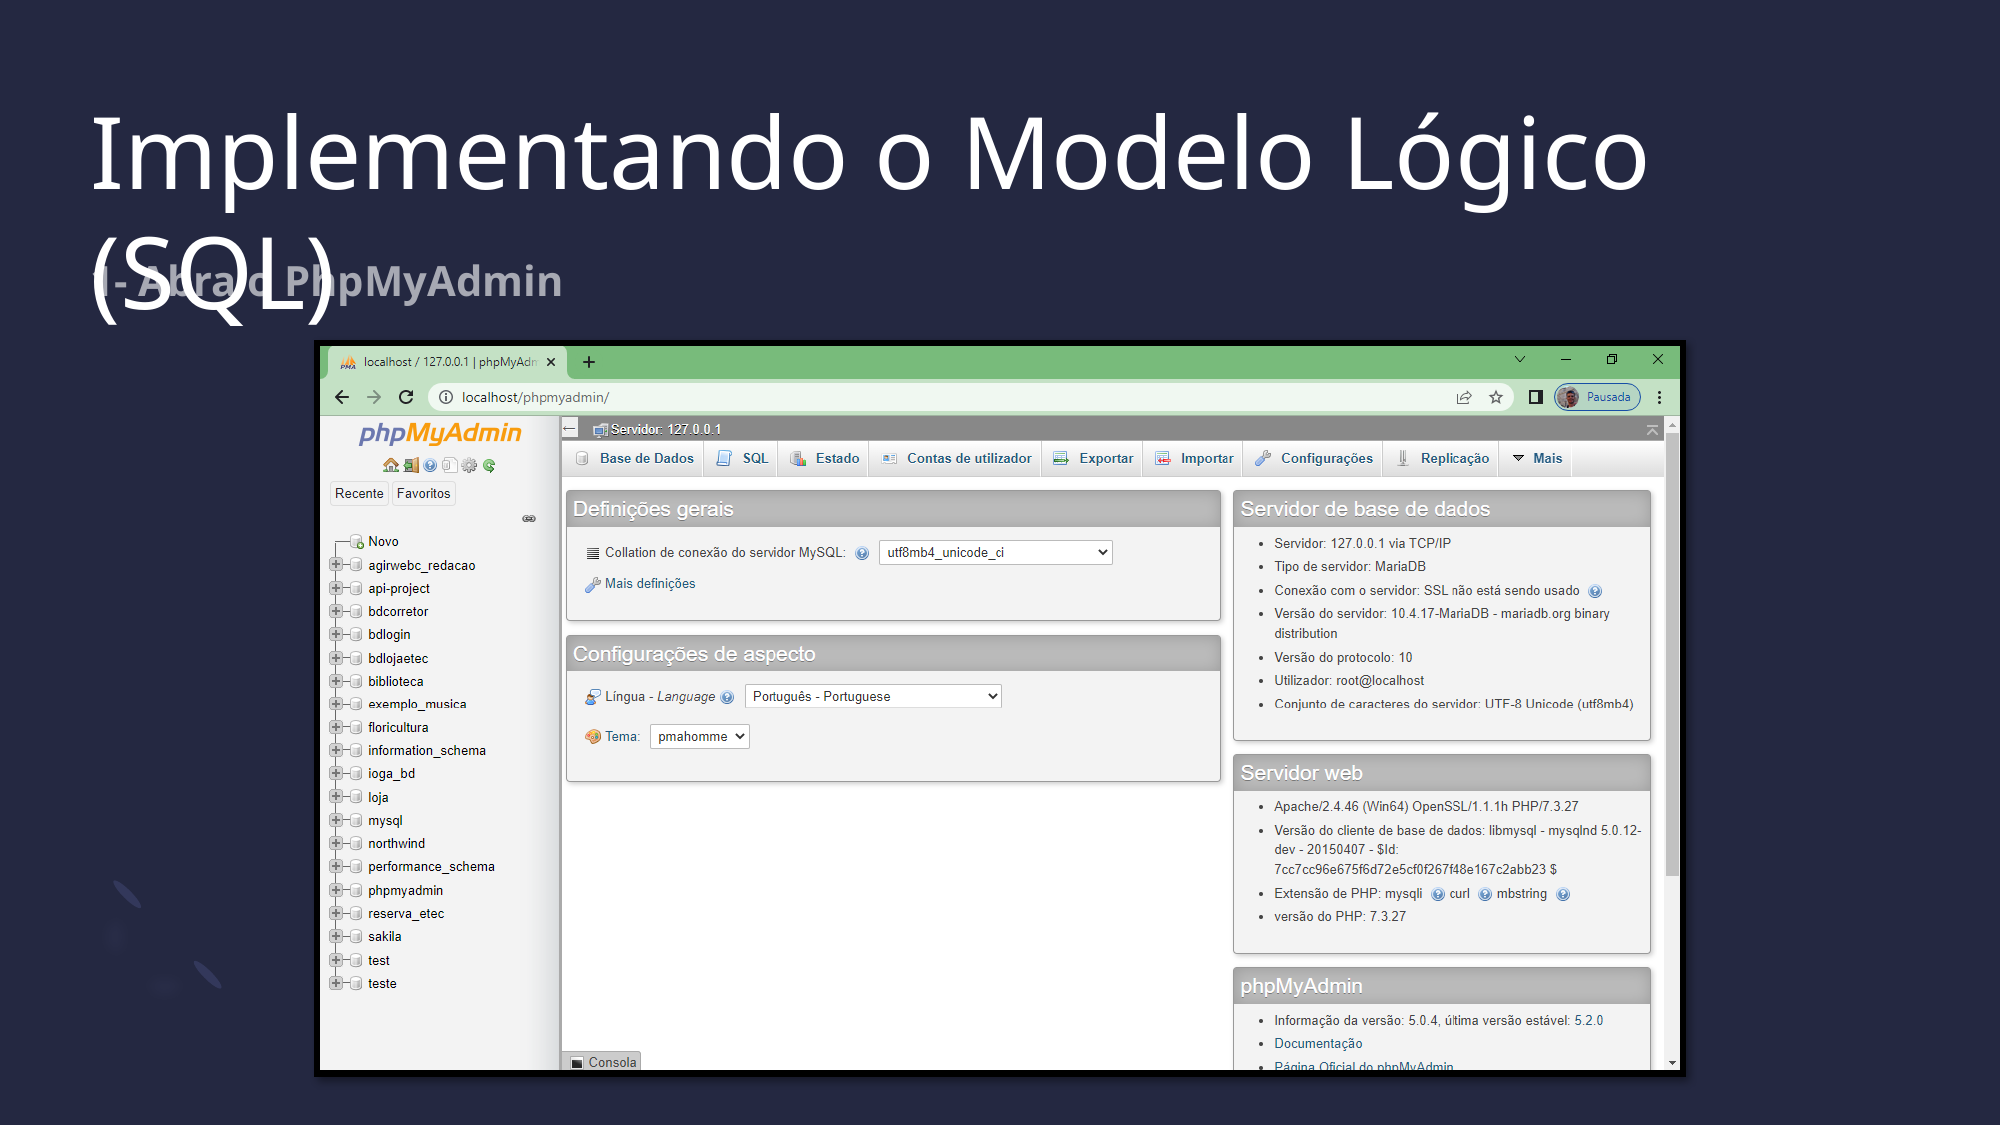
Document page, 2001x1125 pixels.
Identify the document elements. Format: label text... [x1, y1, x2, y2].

list 1- Abra o PhpMyAdmin [90, 249, 1910, 1000]
title Implementando o Modelo Lógico (SQL) [90, 90, 1910, 249]
picture [320, 345, 1680, 1071]
